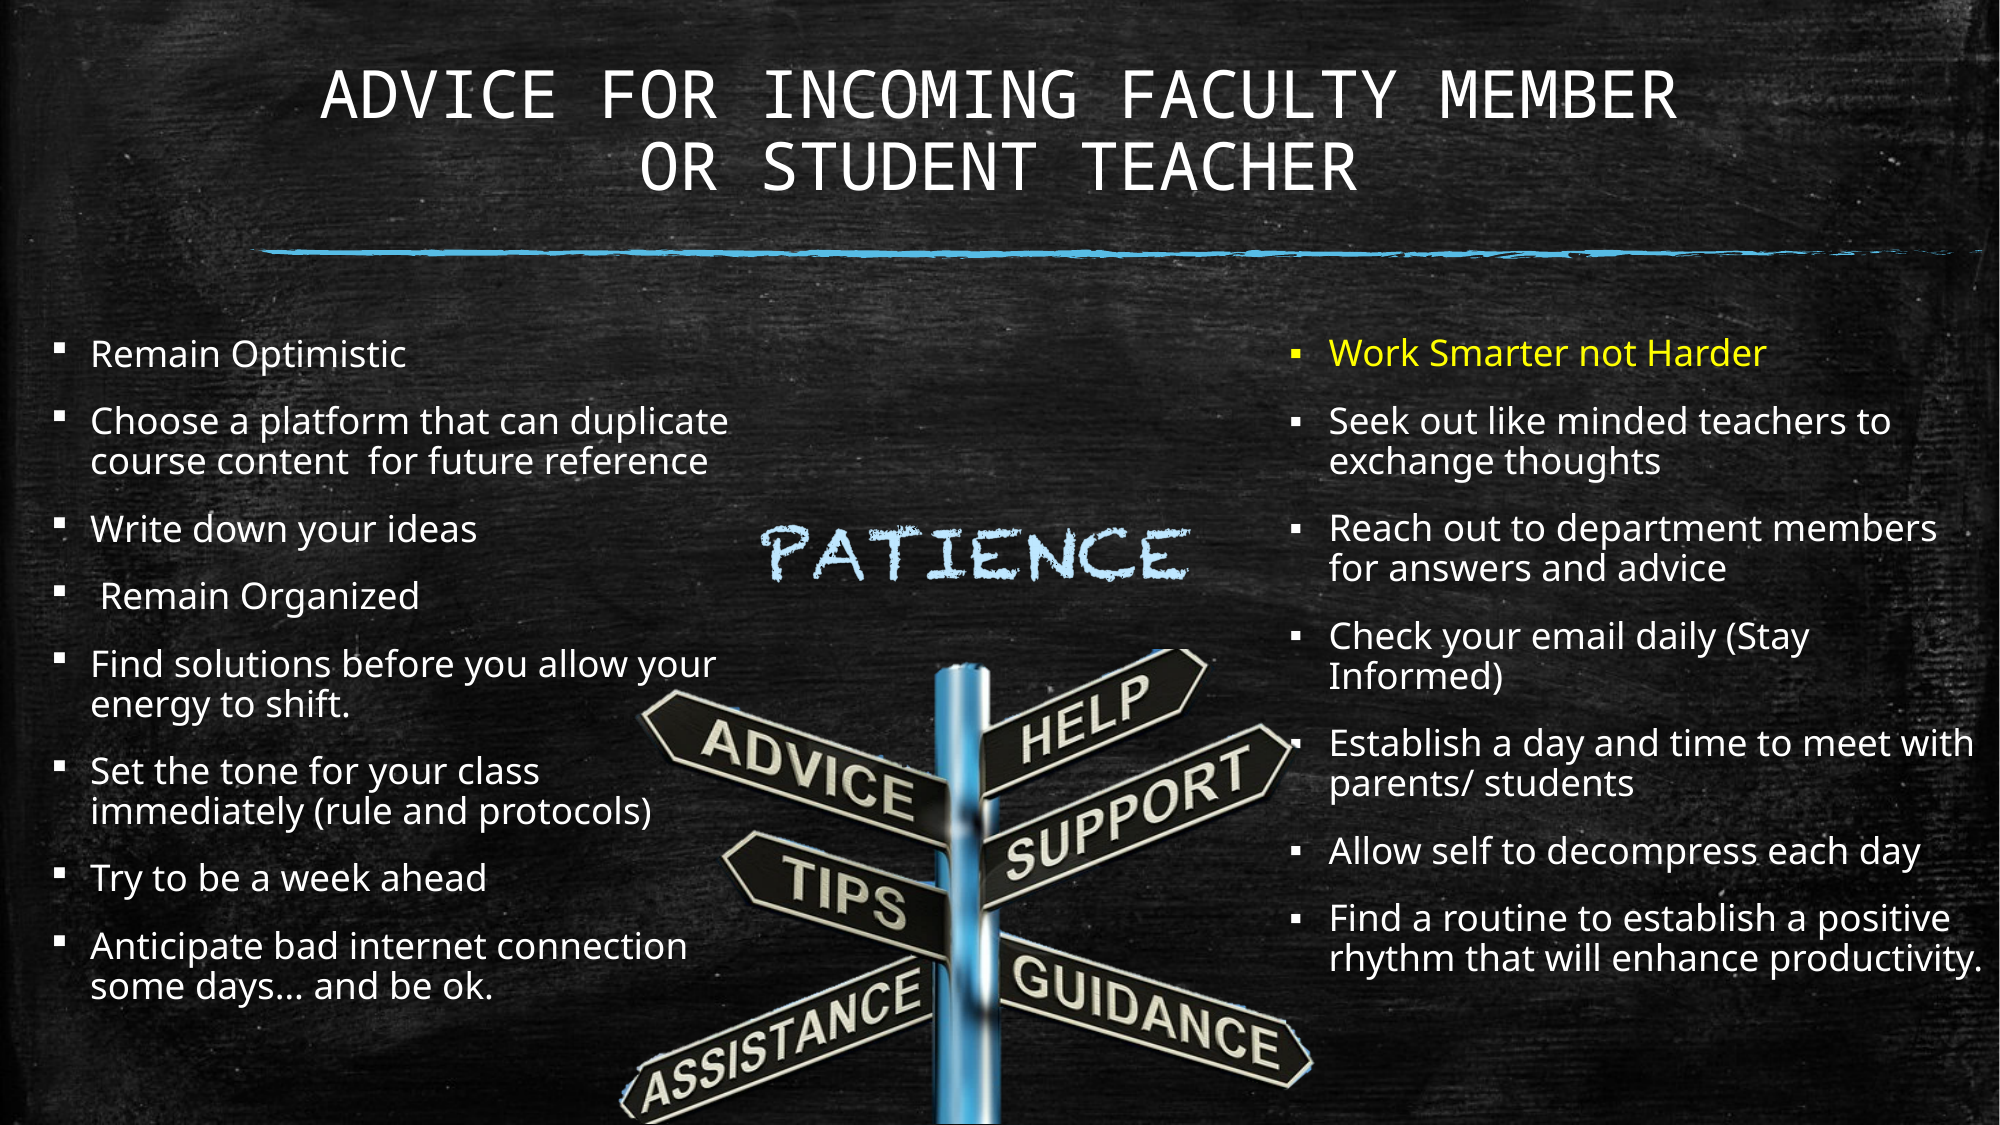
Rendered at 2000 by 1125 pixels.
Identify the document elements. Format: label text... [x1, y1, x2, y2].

list Work Smarter not Harder Seek out like minded teachers to exchange thoughts Reach out to department members for answers and advice Check your email daily (Stay Informed) Establish a day and time to meet with parents/ students Allow self to decompress each day Find a routine to establish a positive rhythm that will enhance productivity. [1274, 327, 2000, 1028]
picture [577, 409, 1355, 1125]
list Remain Optimistic Choose a platform that can duplicate course content for future reference Write down your ideas Remain Organized Find solutions before you allow your energy to shift. Set the tone for your class immediately (rule and protocols) Try to be a week ahead Anticipate bad internet connection some days… and be ok. [36, 327, 761, 1028]
title ADVICE FOR INCOMING FACULTY MEMBER OR STUDENT TEACHER [249, 45, 1750, 213]
